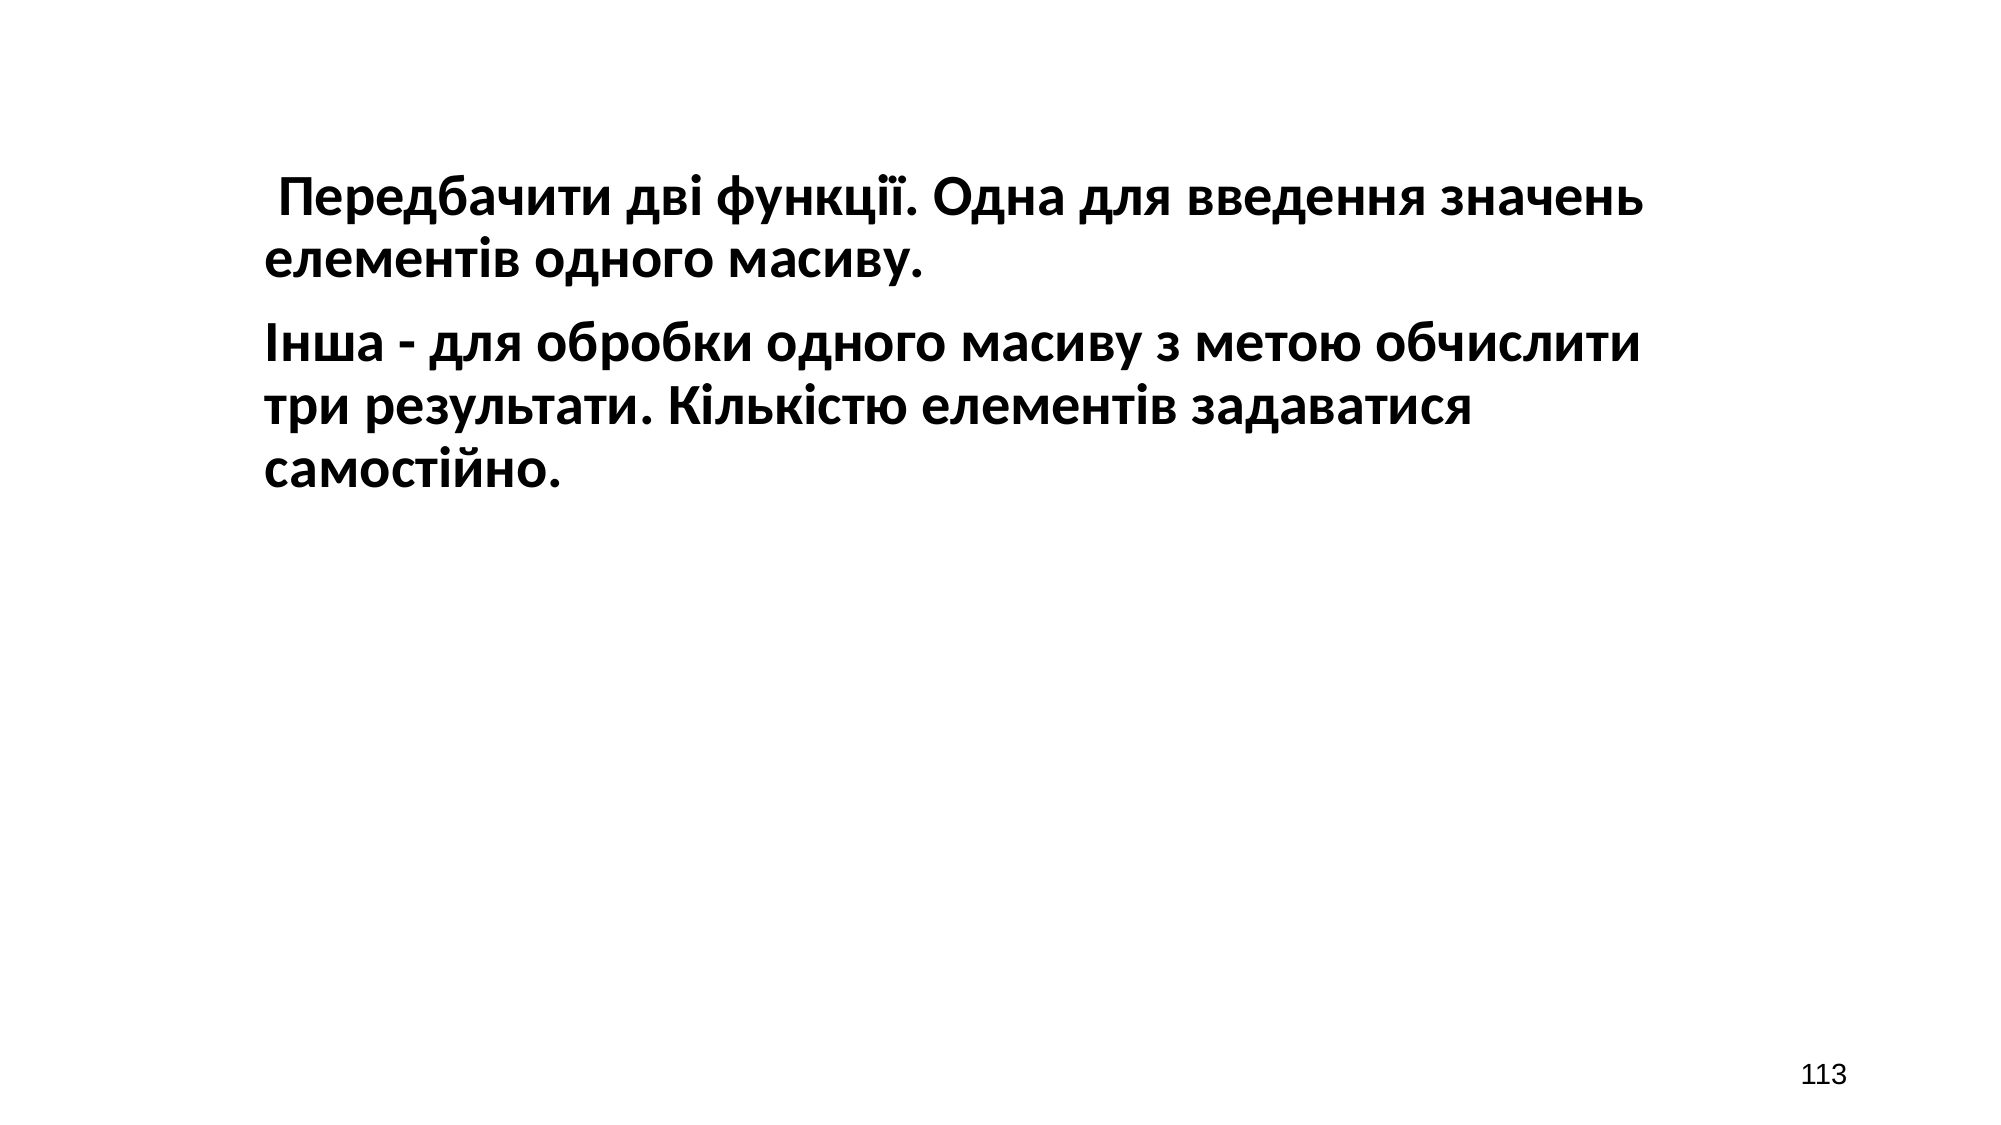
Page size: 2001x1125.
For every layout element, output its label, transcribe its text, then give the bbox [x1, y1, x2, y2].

slide_number 113 [1412, 1042, 1863, 1103]
list Передбачити дві функції. Одна для введення значень елементів одного масиву. Інша - для обробки одного масиву з метою обчислити три результати. Кількістю елементів задаватися самостійно. [249, 66, 1697, 1047]
